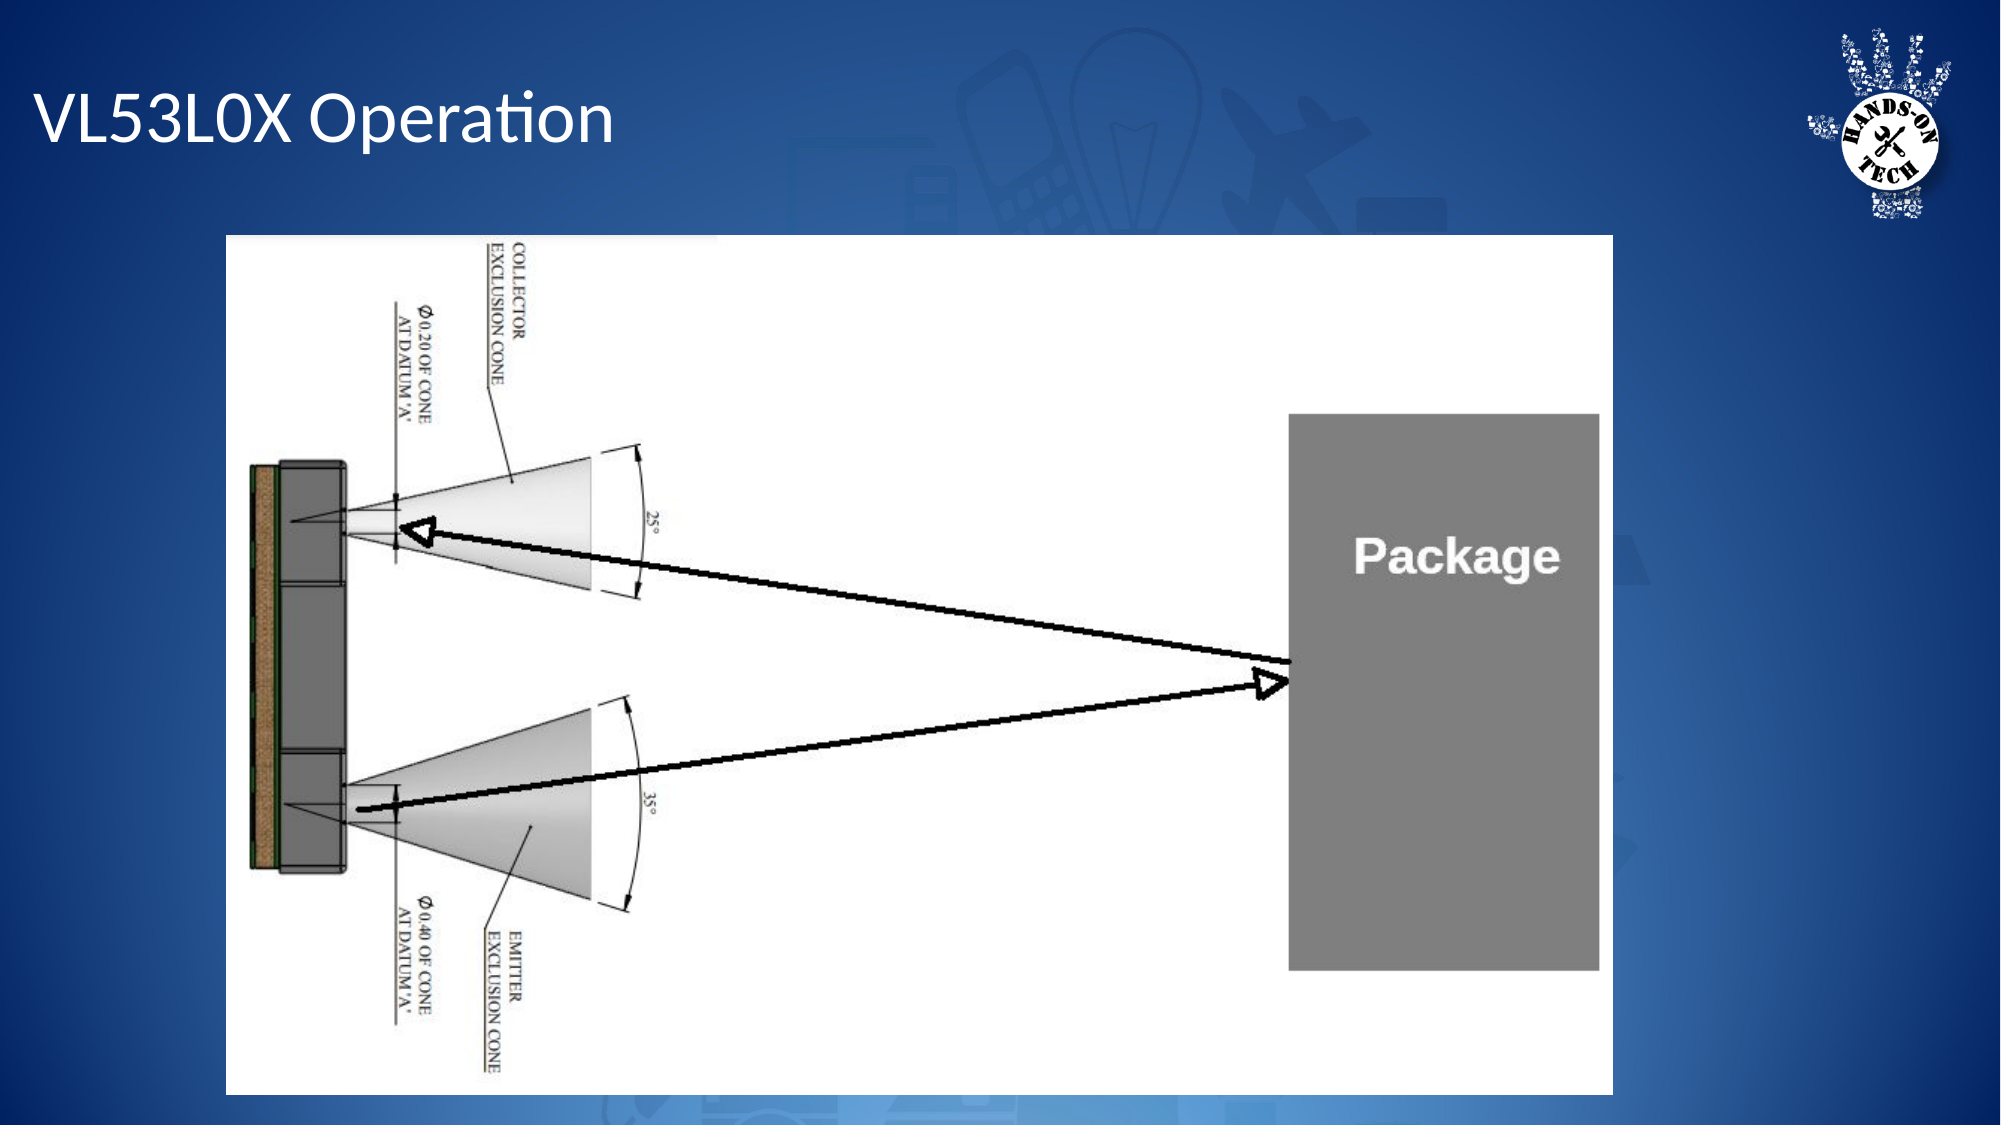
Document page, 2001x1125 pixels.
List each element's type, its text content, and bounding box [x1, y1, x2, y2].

picture [0, 0, 2001, 1125]
title VL53L0X Operation [33, 3, 1674, 222]
